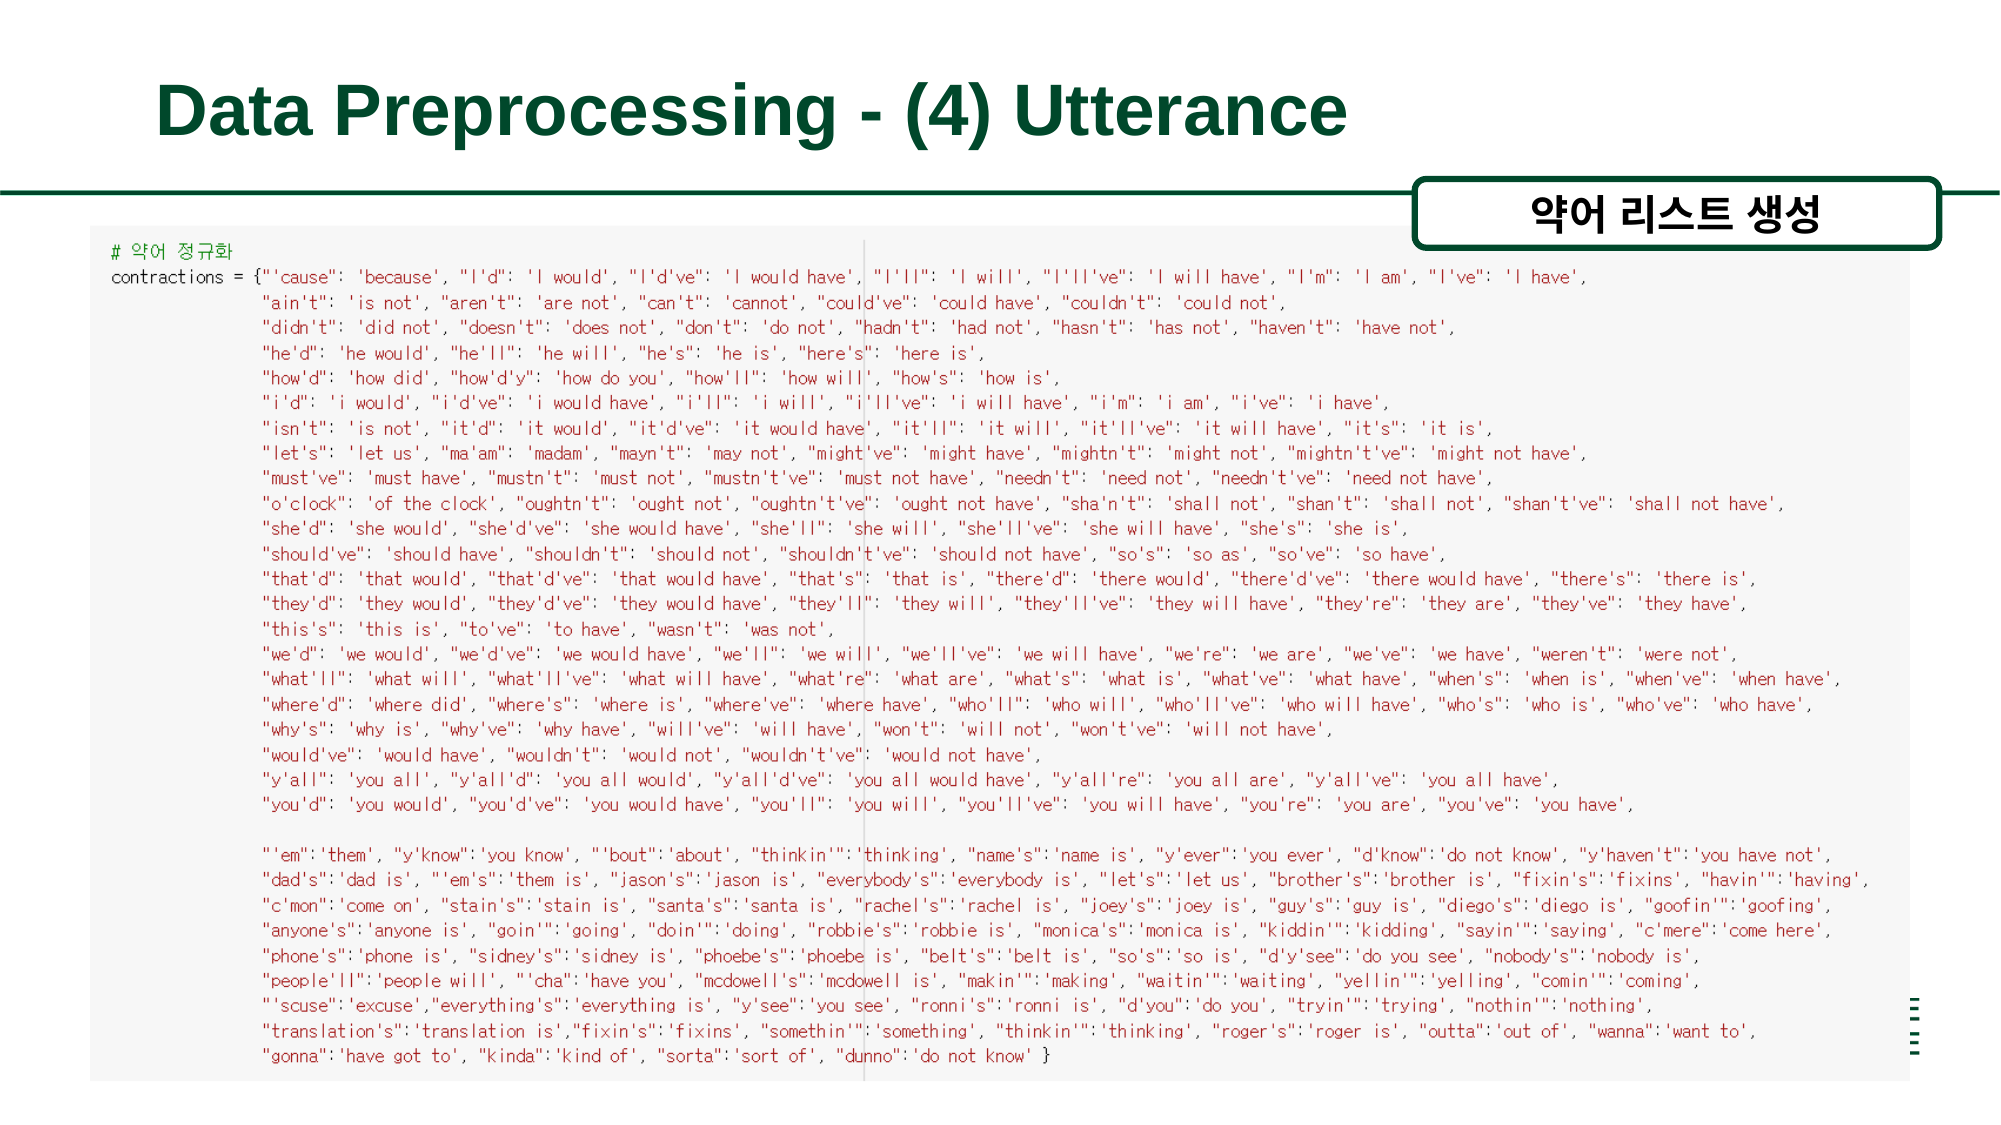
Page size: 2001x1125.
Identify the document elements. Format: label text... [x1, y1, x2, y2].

title Data Preprocessing - (4) Utterance [140, 45, 1792, 179]
text_box 약어 리스트 생성 [1414, 178, 1940, 248]
picture [0, 0, 2000, 1125]
